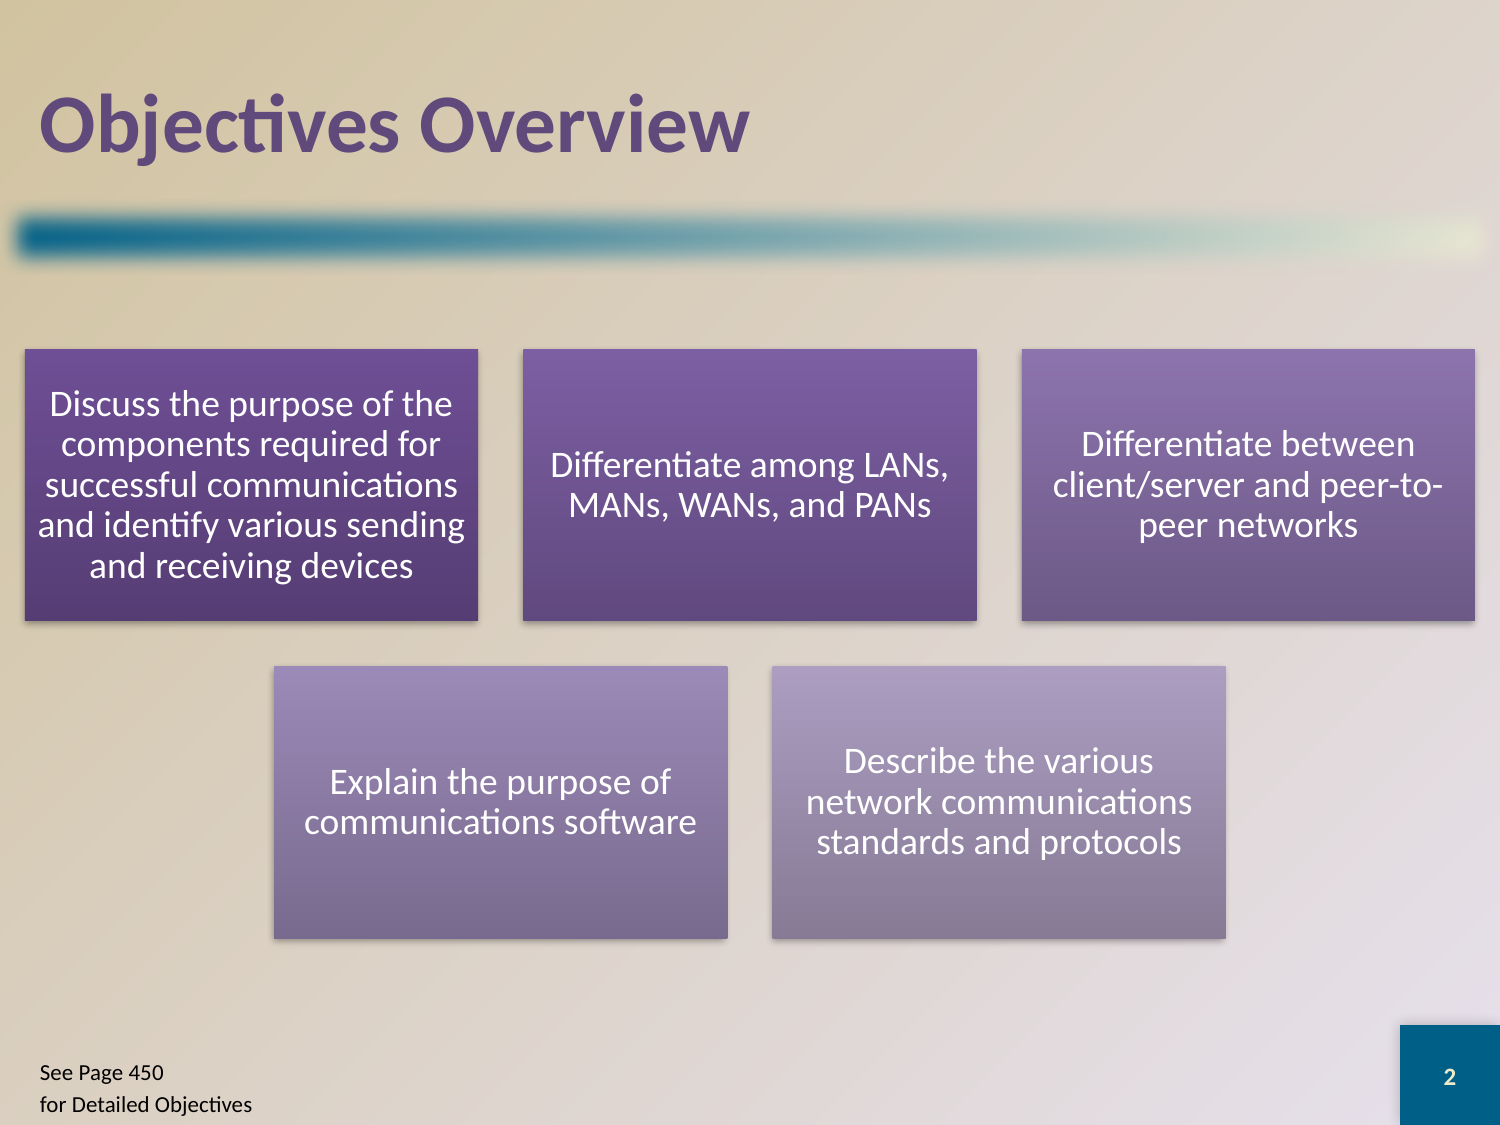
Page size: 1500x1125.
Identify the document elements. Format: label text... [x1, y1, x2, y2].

slide_number 2 [1400, 1025, 1500, 1125]
title Objectives Overview [24, 24, 1475, 213]
list See Page 450 for Detailed Objectives [24, 1050, 300, 1125]
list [24, 262, 1476, 1026]
